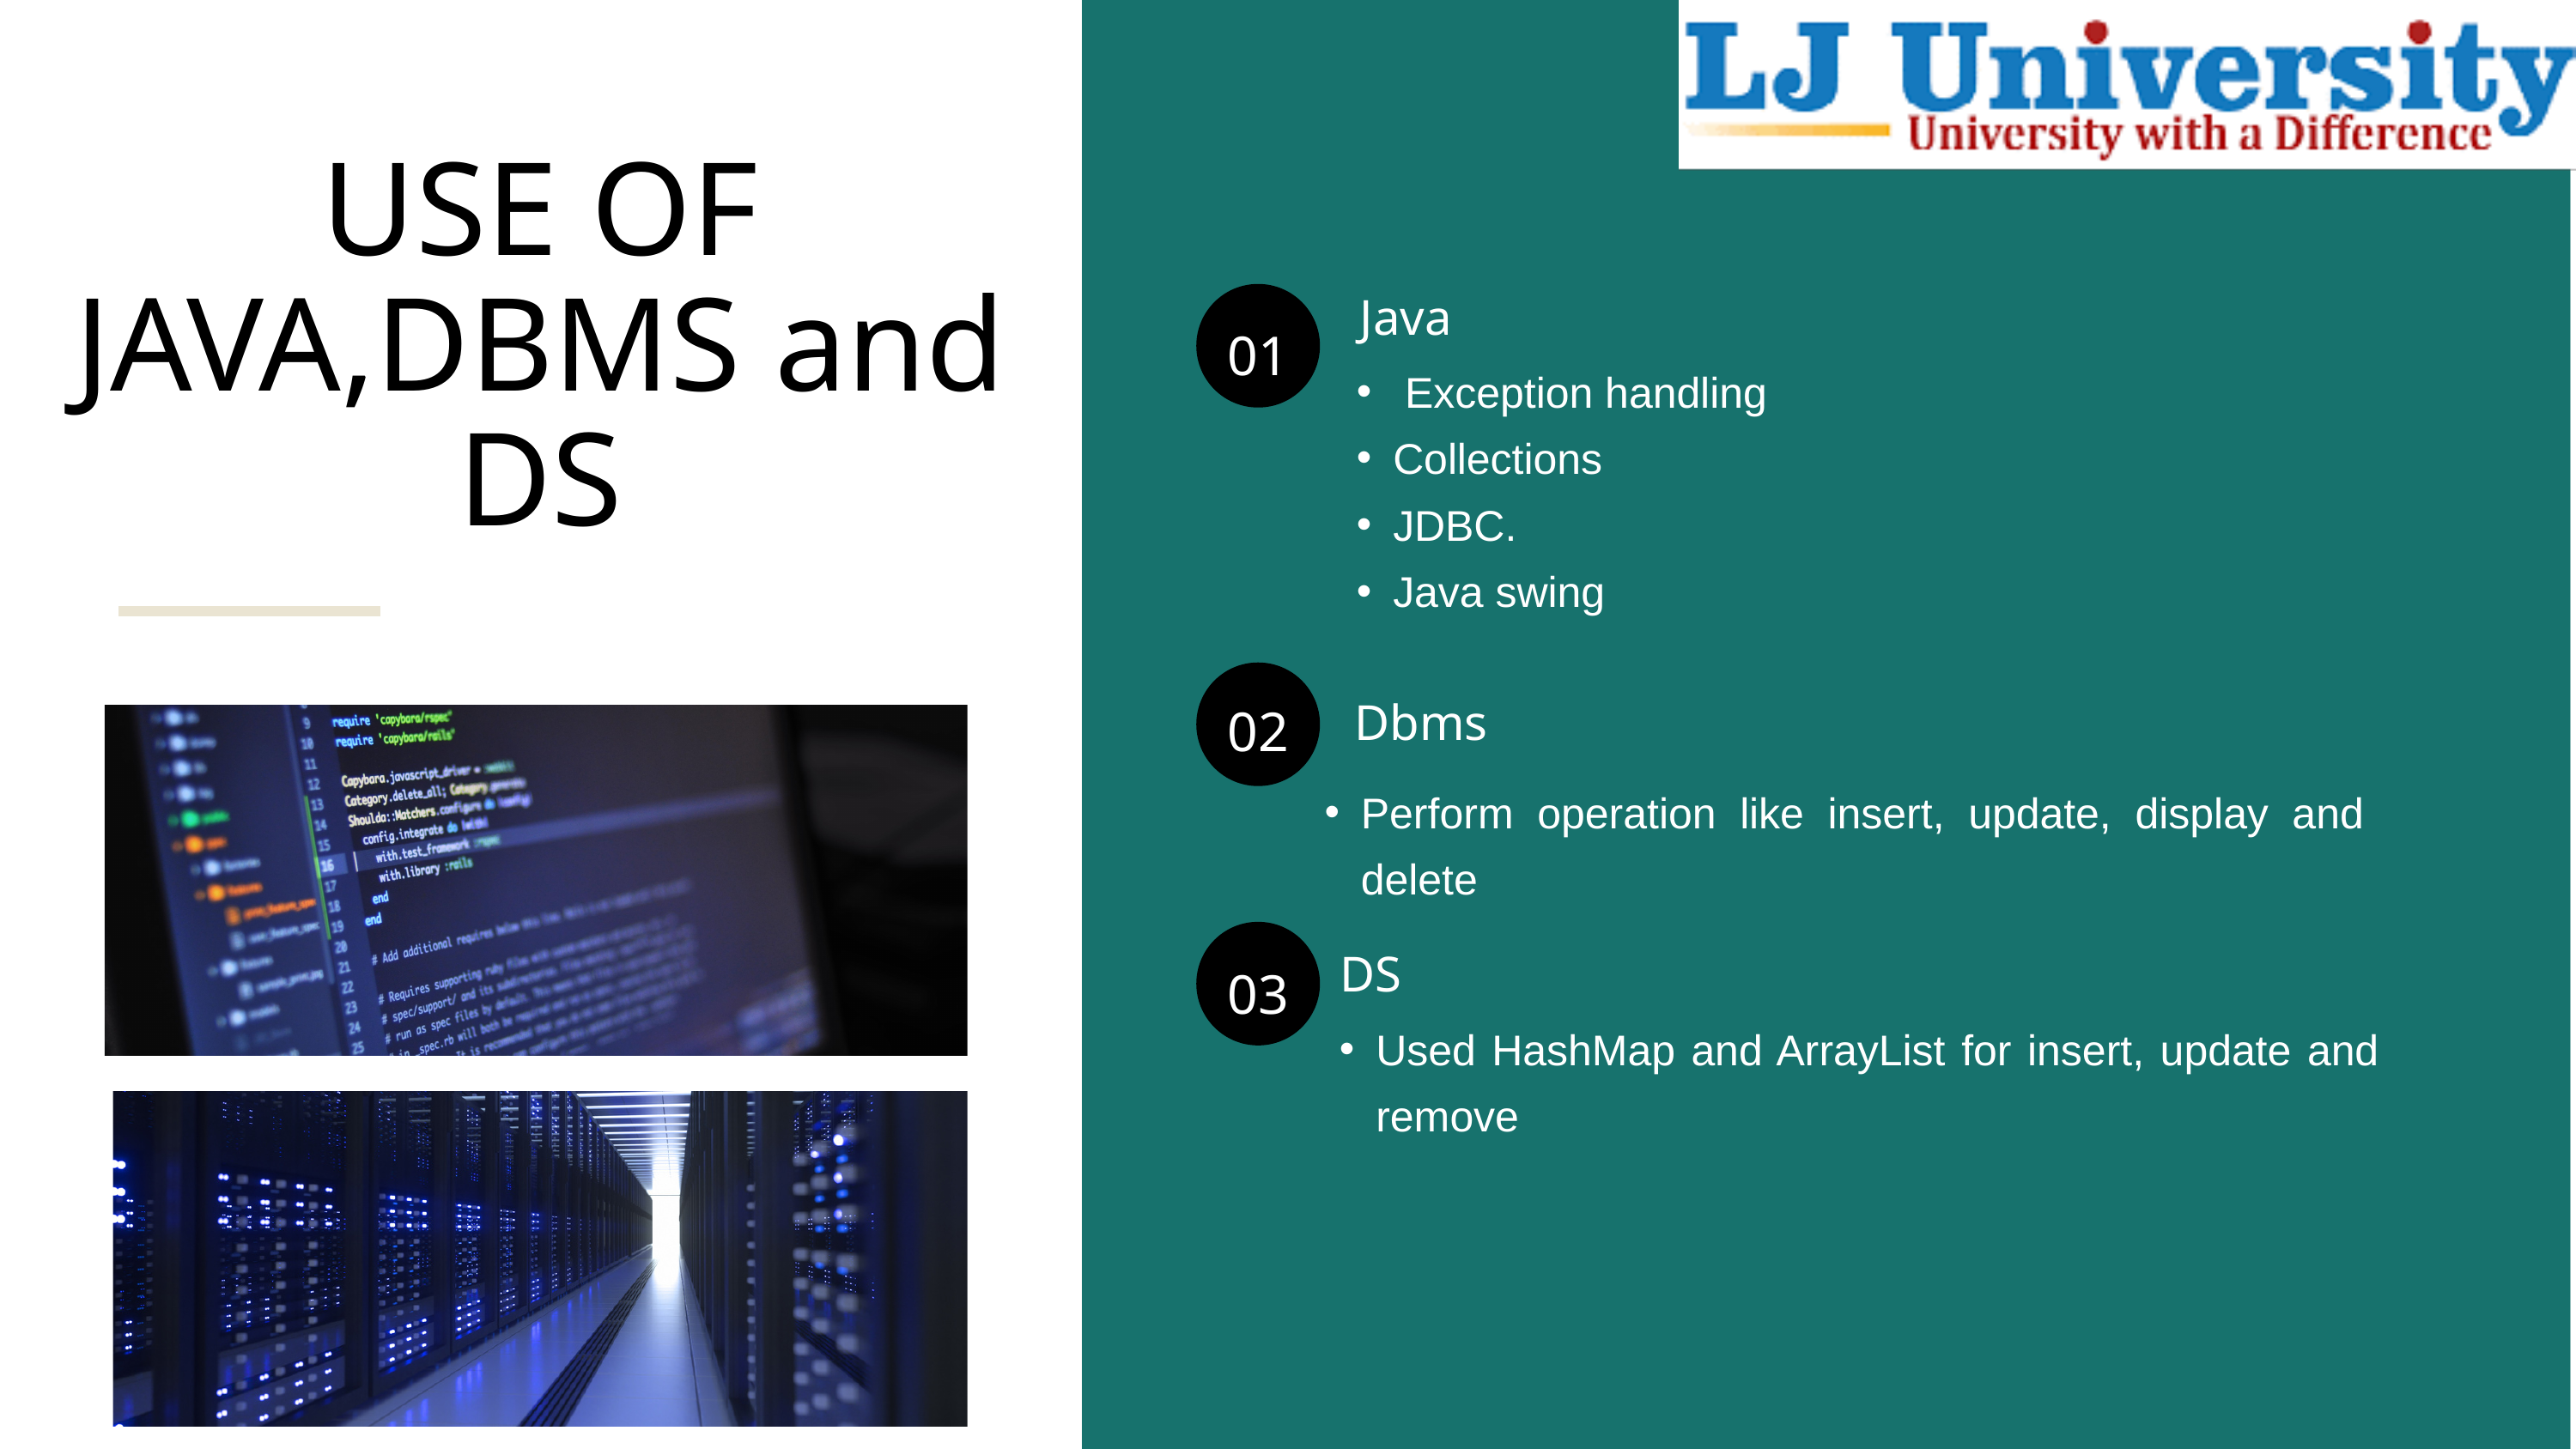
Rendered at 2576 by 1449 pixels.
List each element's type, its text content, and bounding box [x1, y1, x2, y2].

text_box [104, 705, 968, 1057]
text_box USE OF JAVA,DBMS and DS [59, 146, 1021, 552]
text_box Used HashMap and ArrayList for insert, update and remove [1303, 1007, 2379, 1141]
text_box [1081, 0, 2571, 1449]
text_box Perform operation like insert, update, display and delete [1288, 770, 2365, 904]
text_box DS [1340, 934, 2416, 1002]
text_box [1195, 662, 1321, 786]
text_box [1195, 921, 1321, 1046]
text_box Dbms [1354, 682, 2432, 750]
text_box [1678, 0, 2576, 167]
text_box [112, 605, 386, 617]
text_box Exception handling Collections JDBC. Java swing [1320, 349, 2397, 616]
text_box Java [1359, 277, 2437, 345]
text_box [112, 1091, 968, 1427]
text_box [1195, 283, 1321, 408]
